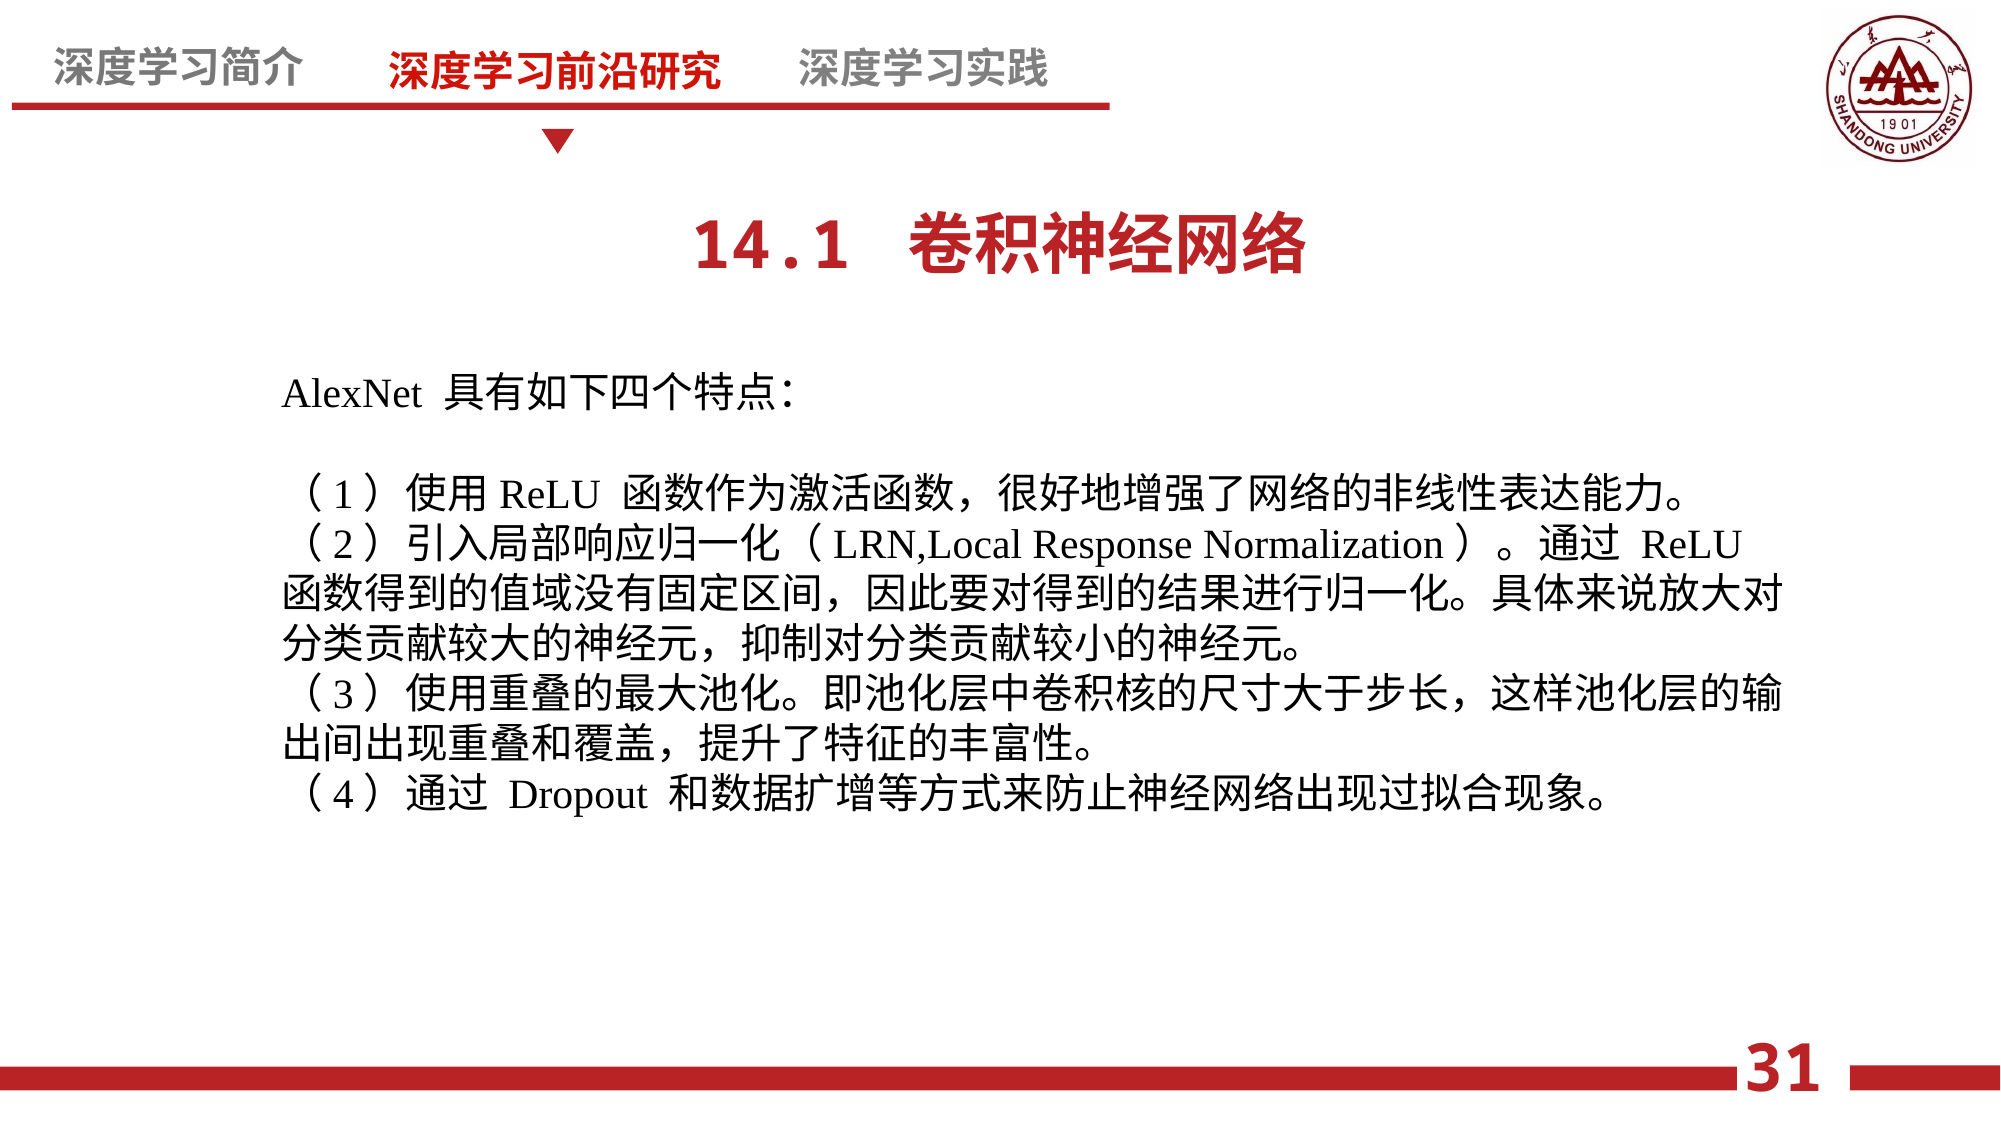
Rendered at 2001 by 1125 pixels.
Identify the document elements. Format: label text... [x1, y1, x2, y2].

text_box 14.1 卷积神经网络 [677, 194, 1323, 289]
picture [1820, 9, 1977, 167]
text_box AlexNet 具有如下四个特点： （1）使用ReLU 函数作为激活函数，很好地增强了网络的非线性表达能力。 （2）引入局部响应归一化（LRN,Local Response Normalization）。通过 ReLU 函数得到的值域没有固定区间，因此要对得到的结果进行归一化。具体来说放大对 分类贡献较大的神经元，抑制对分类贡献较小的神经元。 （3）使用重叠的最大池化。即池化层中卷积核的尺寸大于步长，这样池化层的输 出间出现重叠和覆盖，提升了特征的丰富性。 （4）通过 Dropout 和数据扩增等方式来防止神经网络出现过拟合现象。 [266, 358, 1884, 824]
